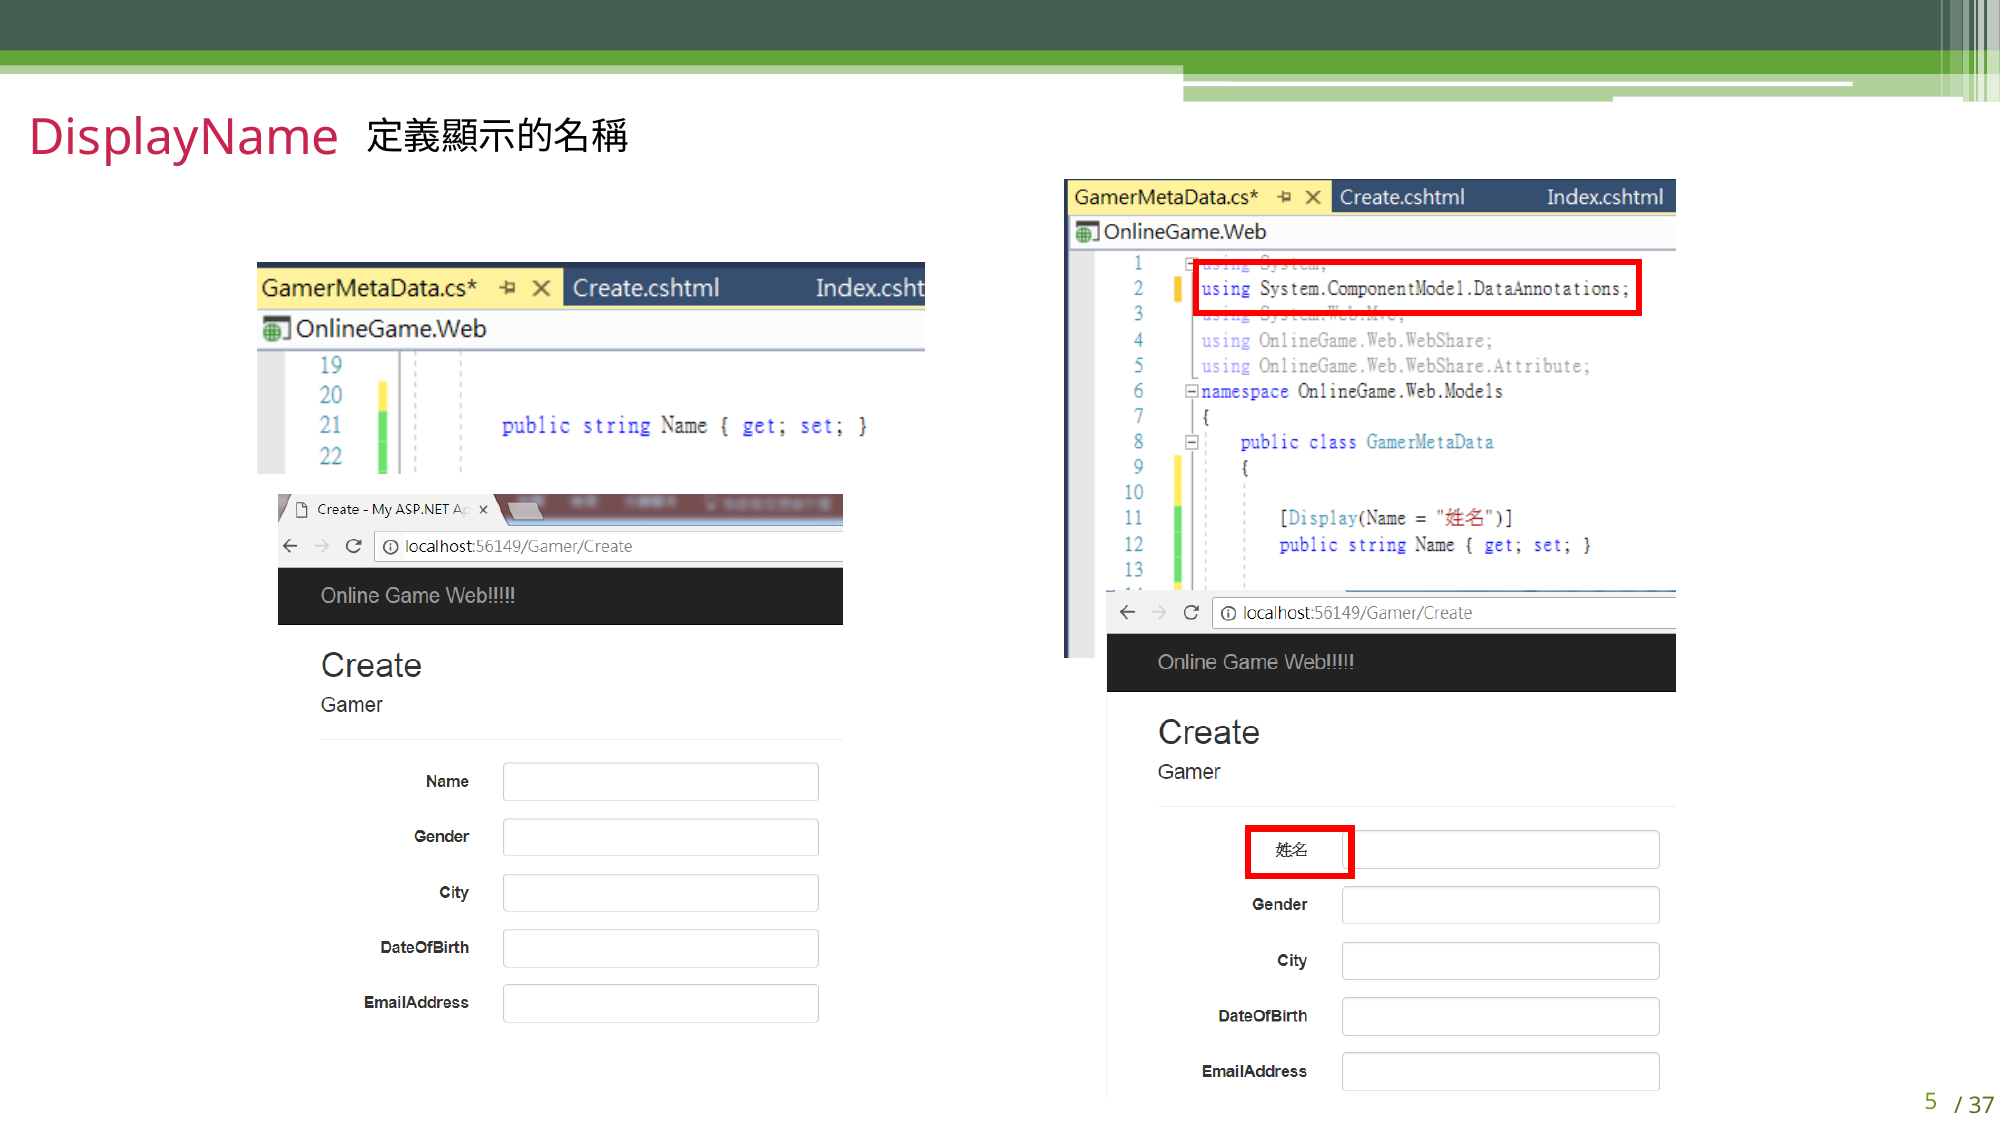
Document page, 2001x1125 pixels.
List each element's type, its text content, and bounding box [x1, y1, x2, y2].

picture [278, 494, 843, 1032]
text_box DisplayName [13, 96, 356, 172]
text_box 定義顯示的名稱 [351, 104, 644, 164]
slide_number 4 [1785, 1065, 1953, 1125]
footer / 37 [1953, 1083, 2000, 1124]
picture [1063, 179, 1676, 1100]
picture [256, 262, 925, 474]
